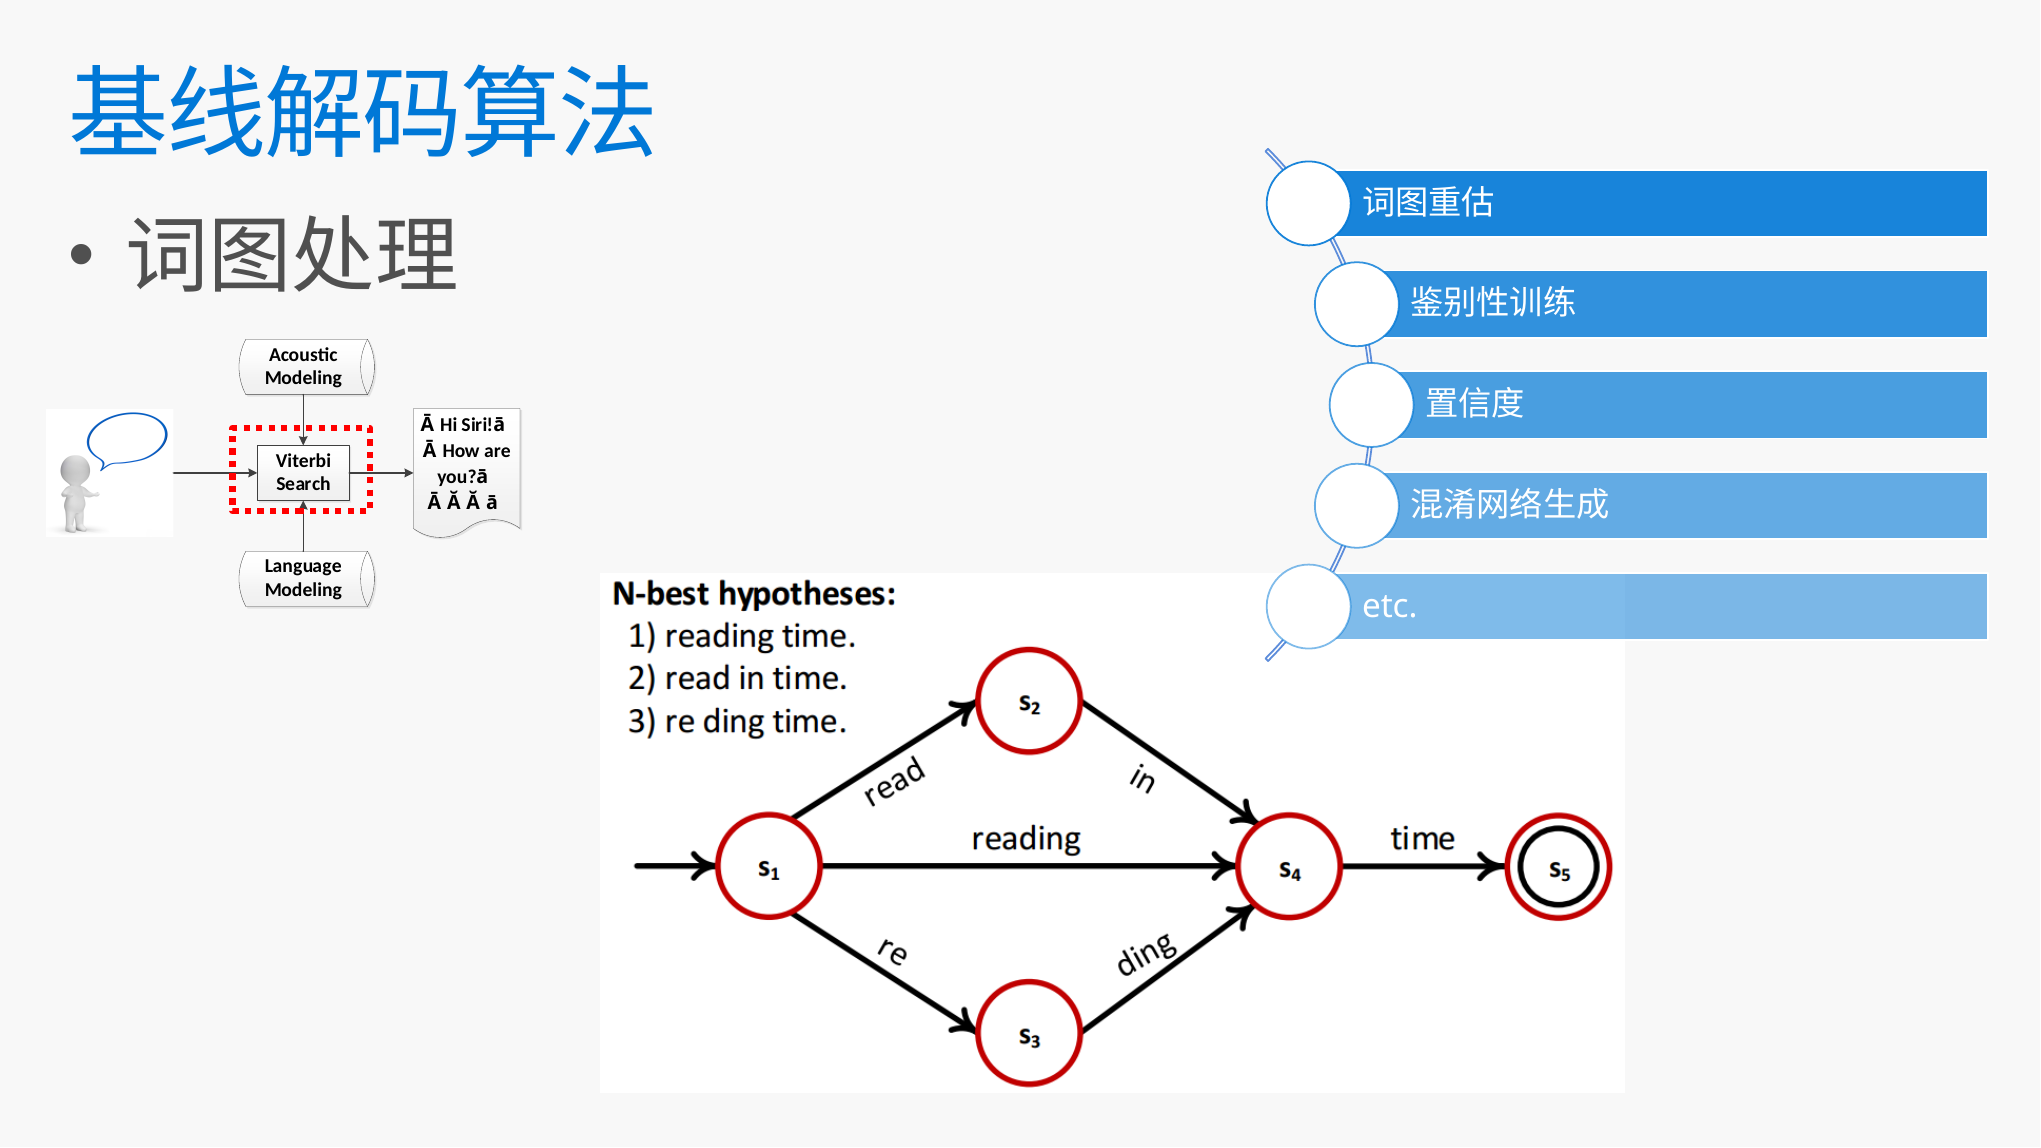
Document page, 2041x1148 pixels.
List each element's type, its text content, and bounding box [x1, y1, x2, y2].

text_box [1257, 135, 1996, 674]
title 基线解码算法 [45, 48, 1996, 198]
list 词图处理 [45, 198, 1257, 432]
picture [599, 573, 1626, 1094]
picture [44, 335, 526, 612]
